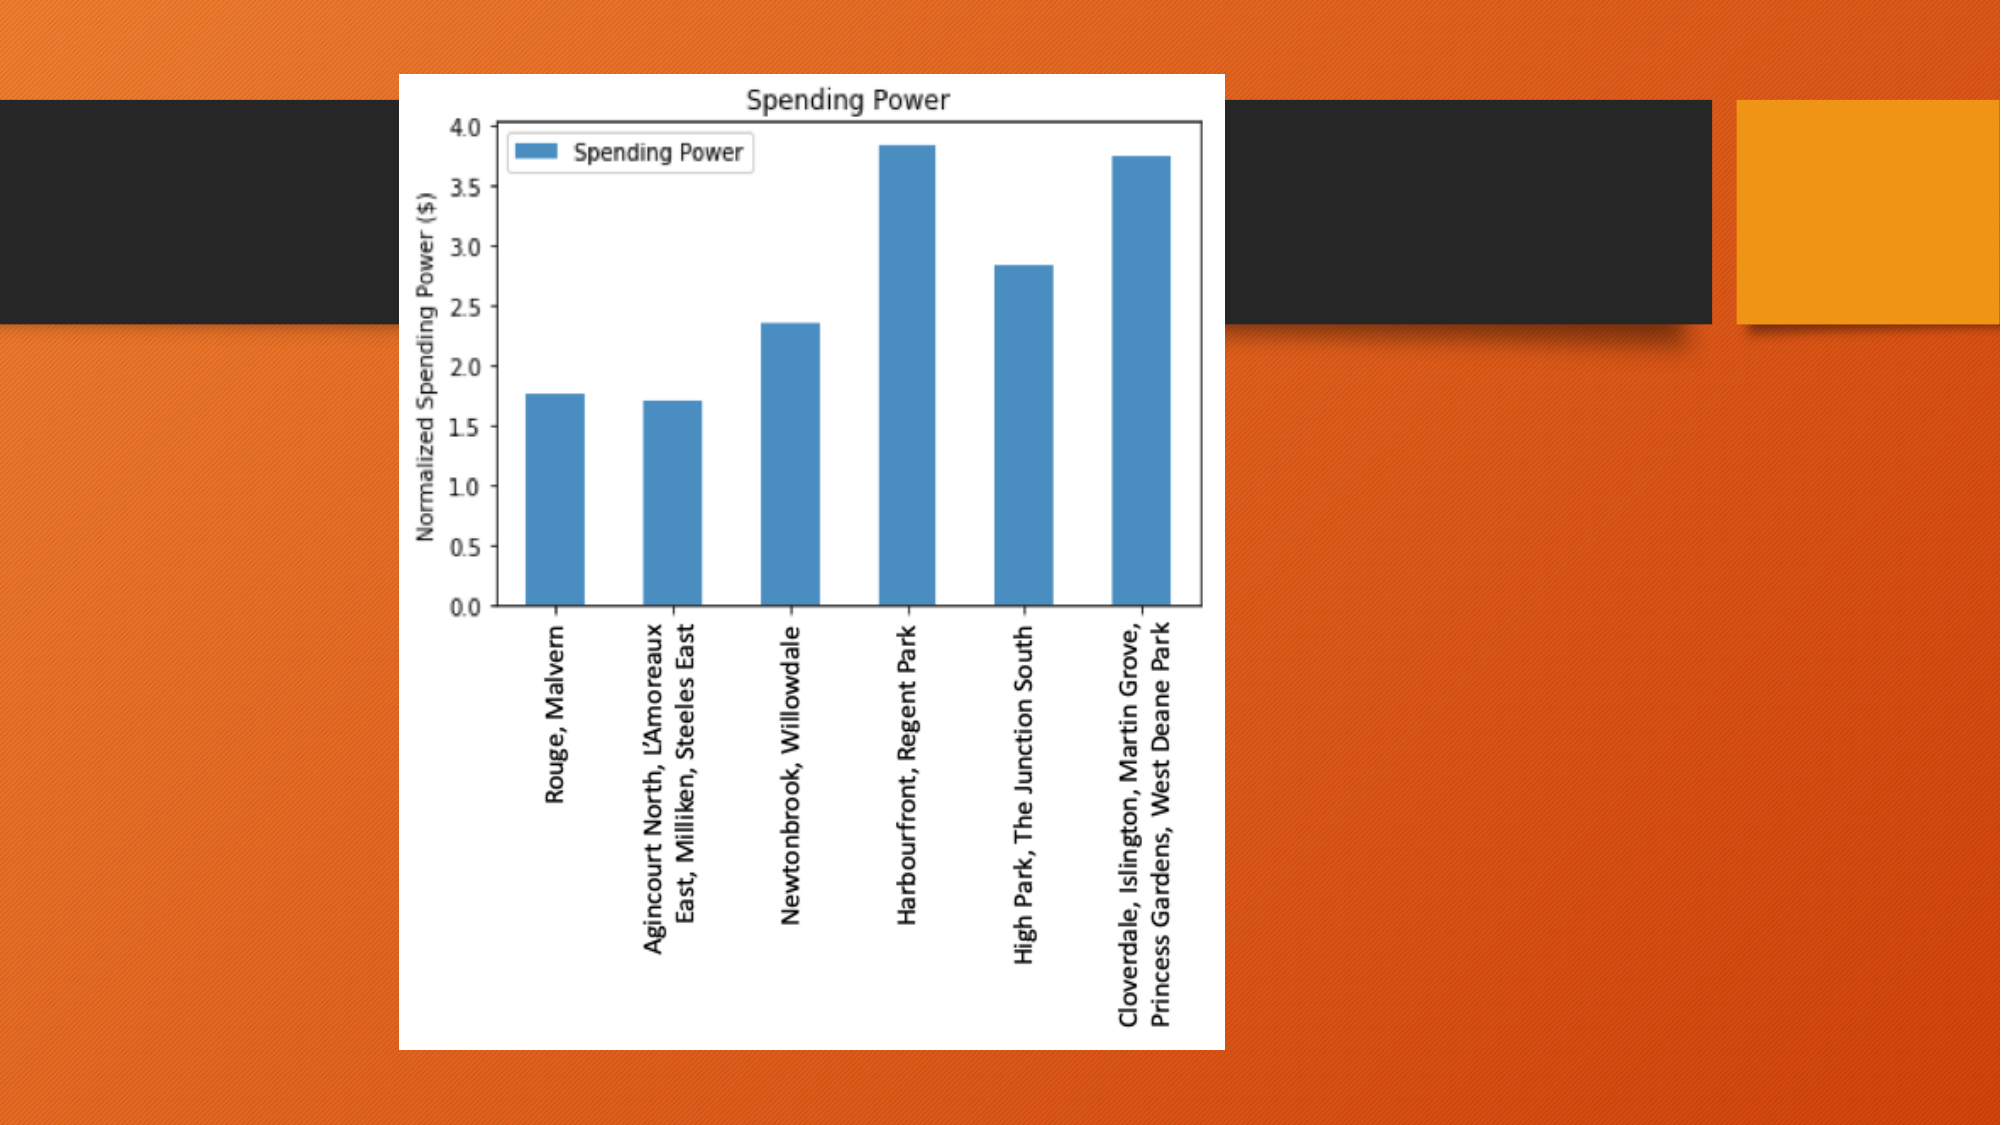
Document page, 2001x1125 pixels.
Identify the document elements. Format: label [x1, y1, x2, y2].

picture [0, 74, 1713, 1051]
picture [1736, 325, 2000, 347]
